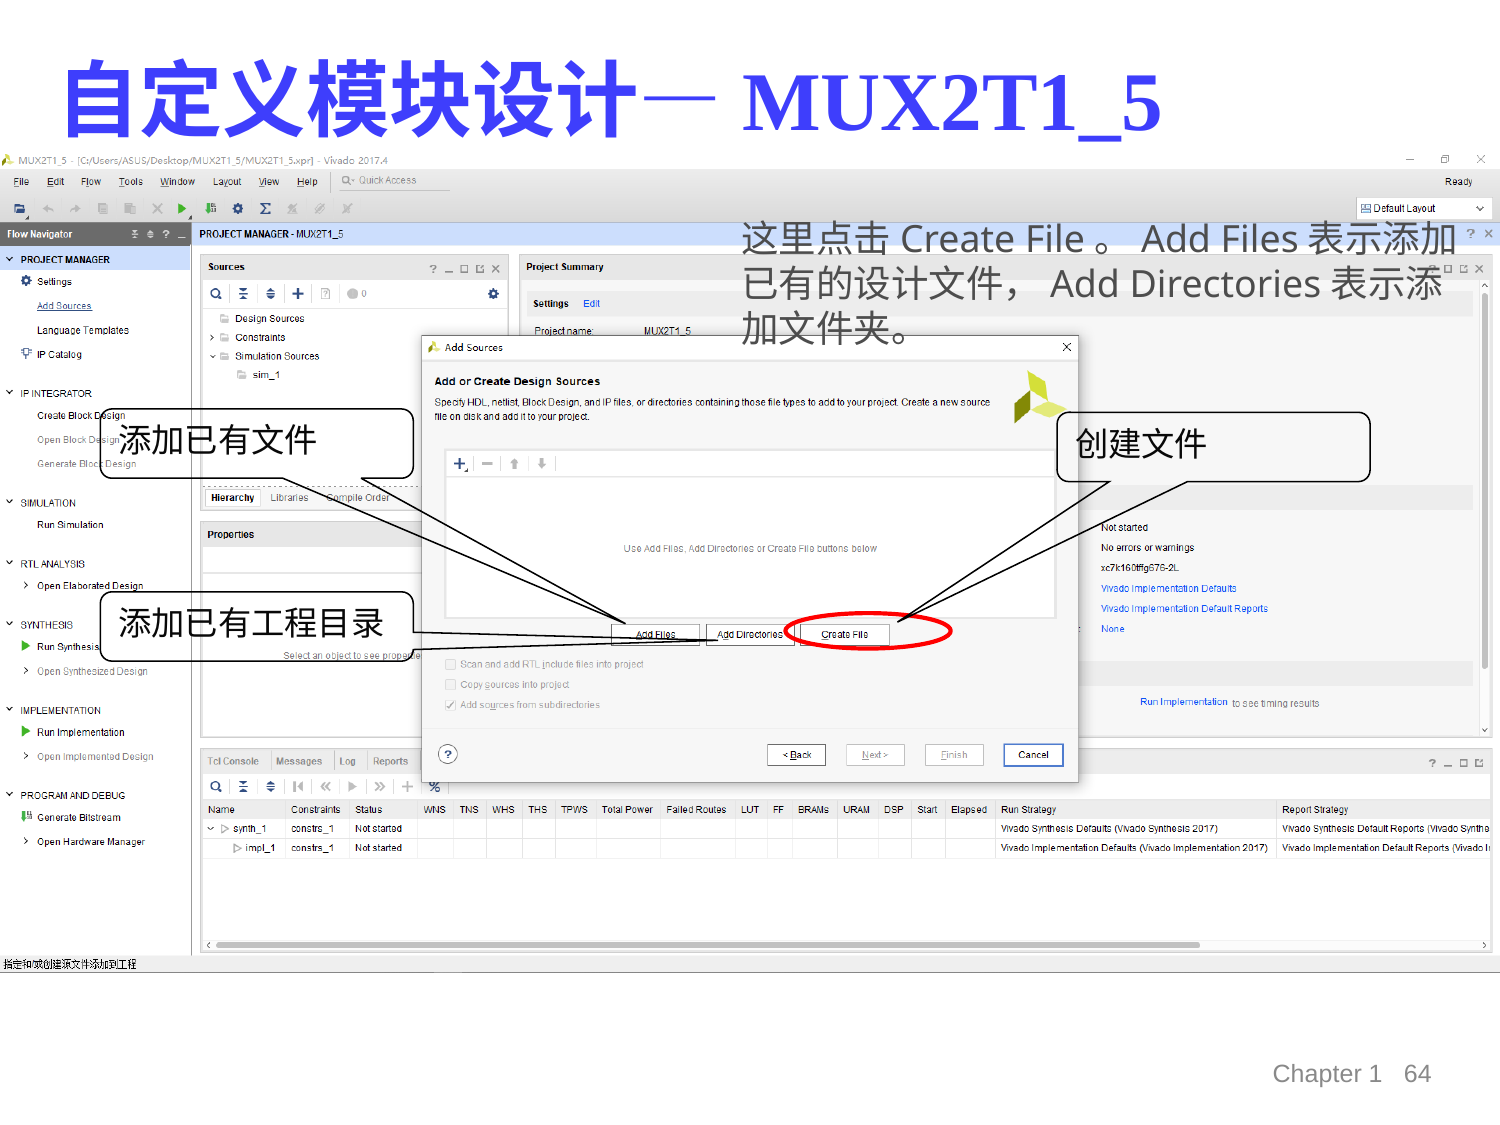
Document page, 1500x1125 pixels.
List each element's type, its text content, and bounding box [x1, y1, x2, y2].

slide_number Chapter 1 64 [1246, 1042, 1447, 1103]
title 自定义模块设计—MUX2T1_5 [41, 3, 1443, 150]
picture [0, 151, 1500, 974]
